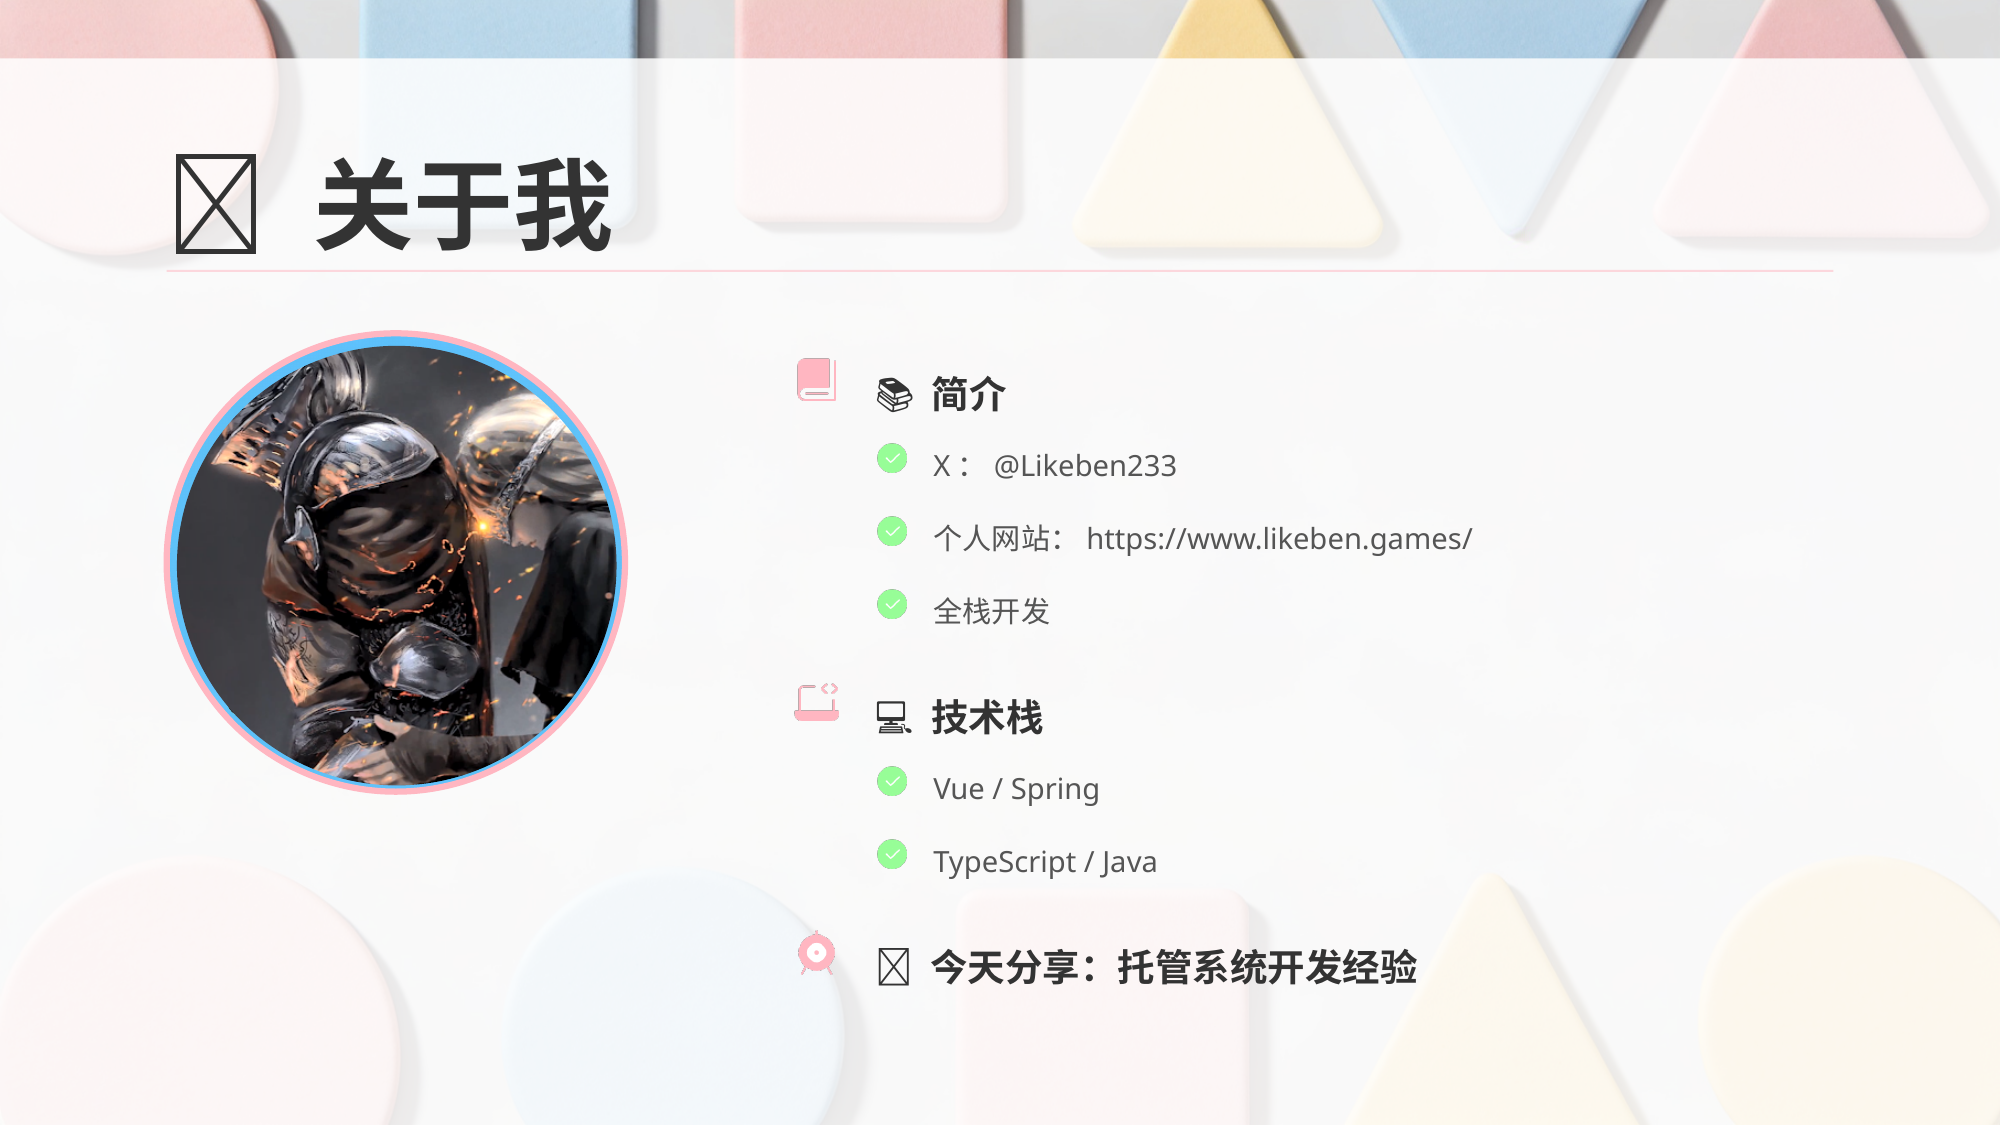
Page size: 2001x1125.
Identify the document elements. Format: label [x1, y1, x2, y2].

text_box [166, 269, 1834, 273]
picture [0, 0, 2000, 1125]
